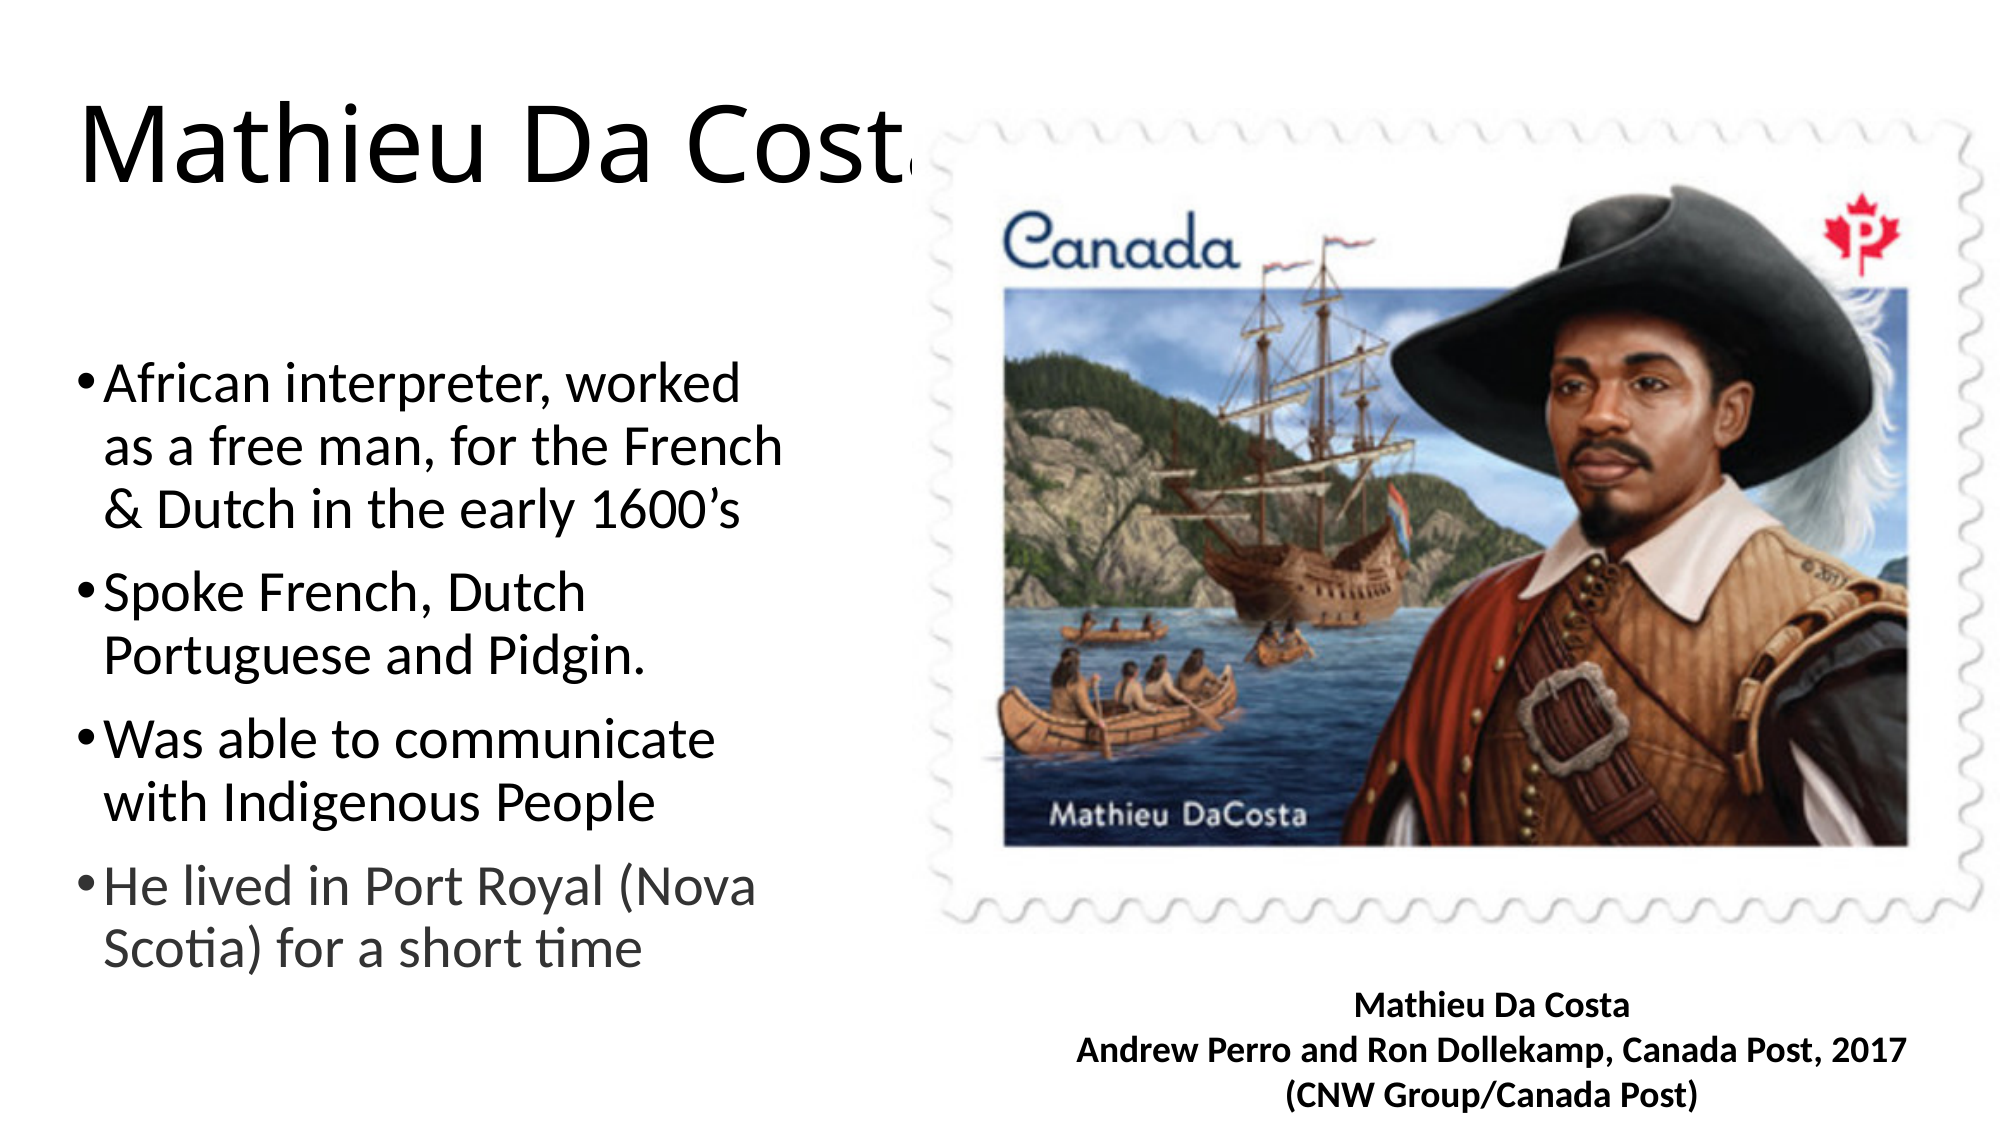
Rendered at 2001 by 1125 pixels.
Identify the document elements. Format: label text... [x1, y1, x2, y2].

picture [912, 107, 2000, 934]
text_box Mathieu Da Costa Andrew Perro and Ron Dollekamp, Canada Post, 2017 (CNW Group/Canada Post) [1045, 972, 1939, 1122]
list African interpreter, worked as a free man, for the French & Dutch in the early 1600’s Spoke French, Dutch Portuguese and Pidgin. Was able to communicate with Indigenous People He lived in Port Royal (Nova Scotia) for a short time [60, 344, 816, 1124]
title Mathieu Da Costa [60, 39, 1000, 257]
